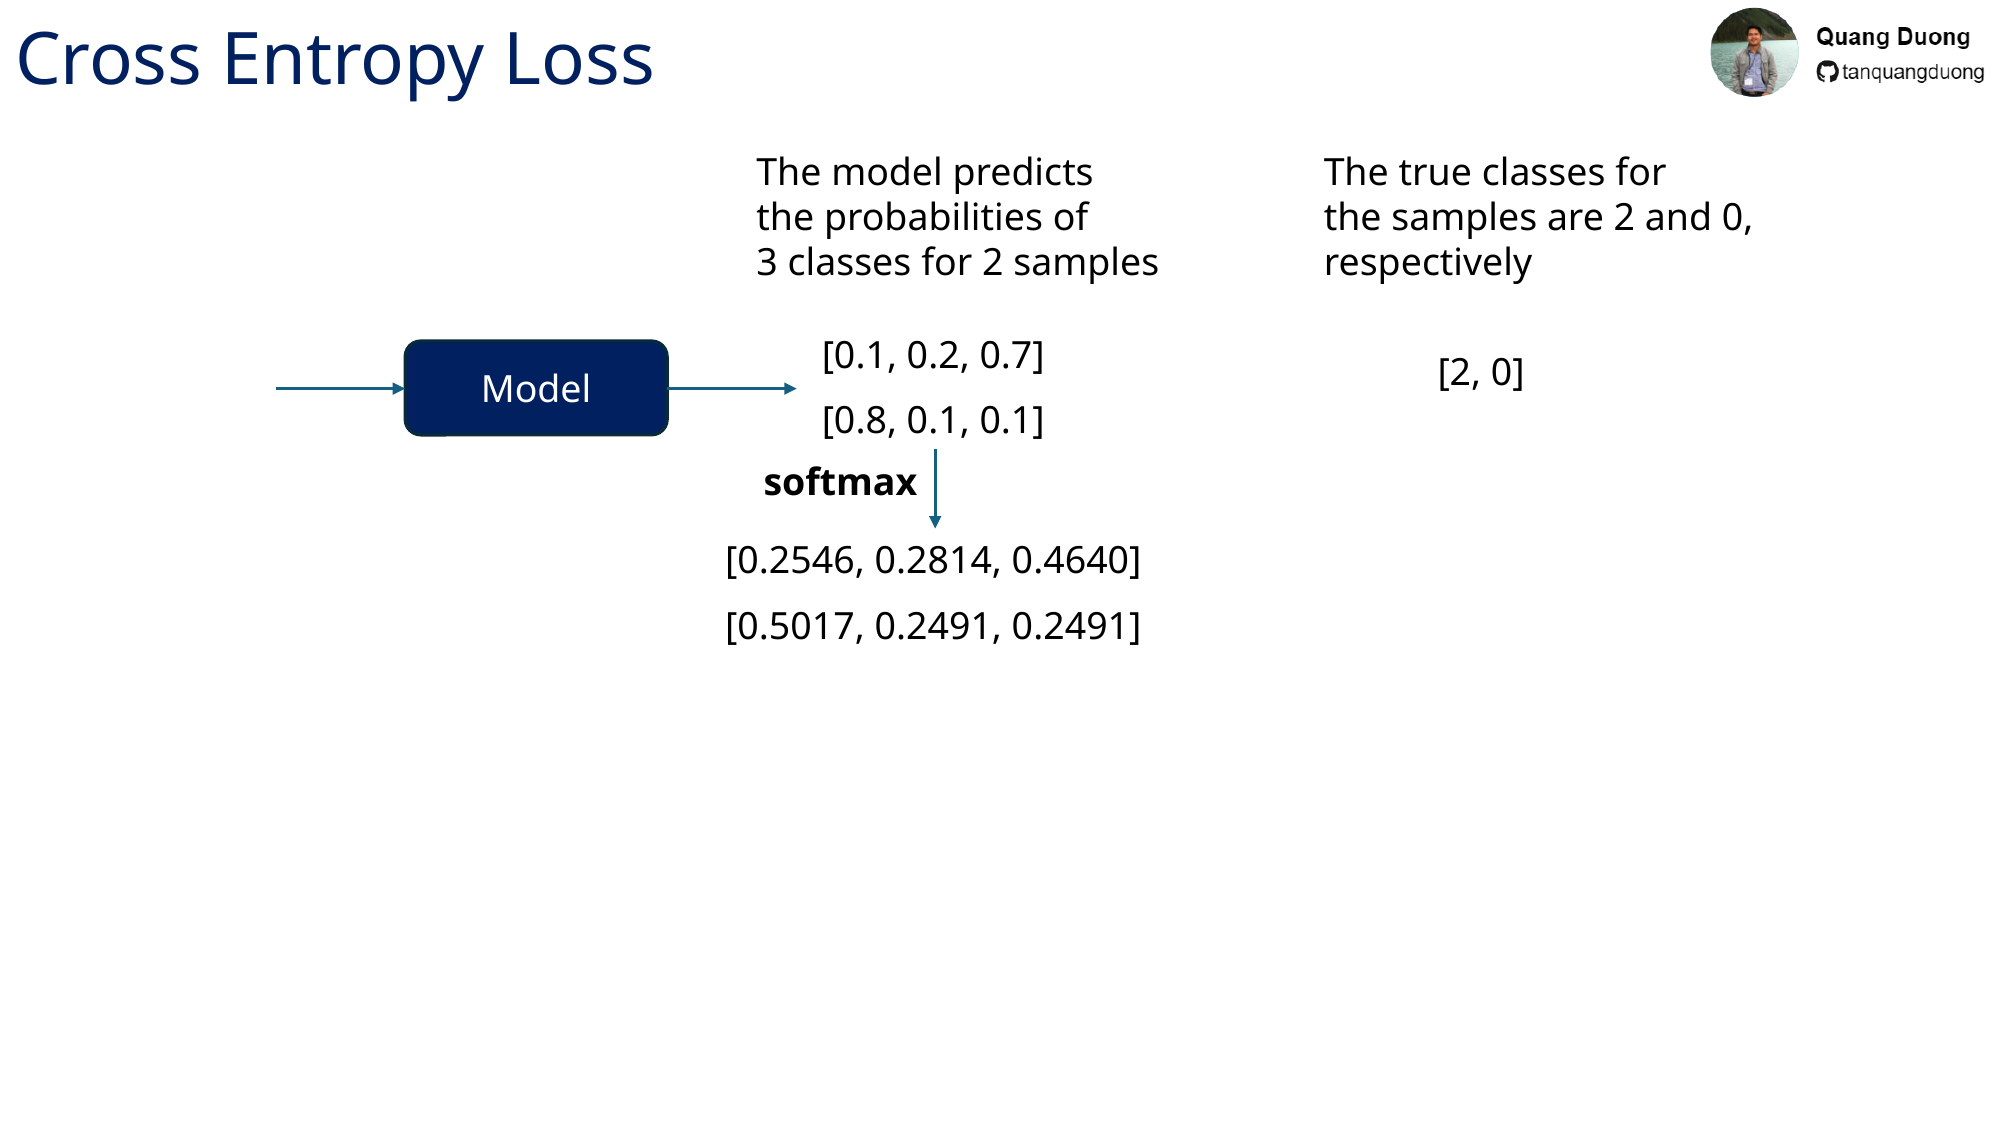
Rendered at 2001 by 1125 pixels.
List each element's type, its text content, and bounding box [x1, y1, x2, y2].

text_box The model predicts the probabilities of 3 classes for 2 samples [741, 140, 1175, 290]
text_box The true classes for the samples are 2 and 0, respectively [1309, 140, 1769, 290]
text_box Model [403, 339, 669, 437]
text_box [2, 0] [1422, 340, 1540, 401]
text_box [0.8, 0.1, 0.1] [807, 388, 1060, 449]
text_box Cross Entropy Loss [0, 13, 1705, 108]
text_box [0.1, 0.2, 0.7] [807, 323, 1060, 384]
text_box softmax [748, 451, 933, 511]
text_box [0.5017, 0.2491, 0.2491] [710, 594, 1157, 654]
text_box [0.2546, 0.2814, 0.4640] [710, 528, 1157, 589]
picture [1704, 6, 1986, 101]
